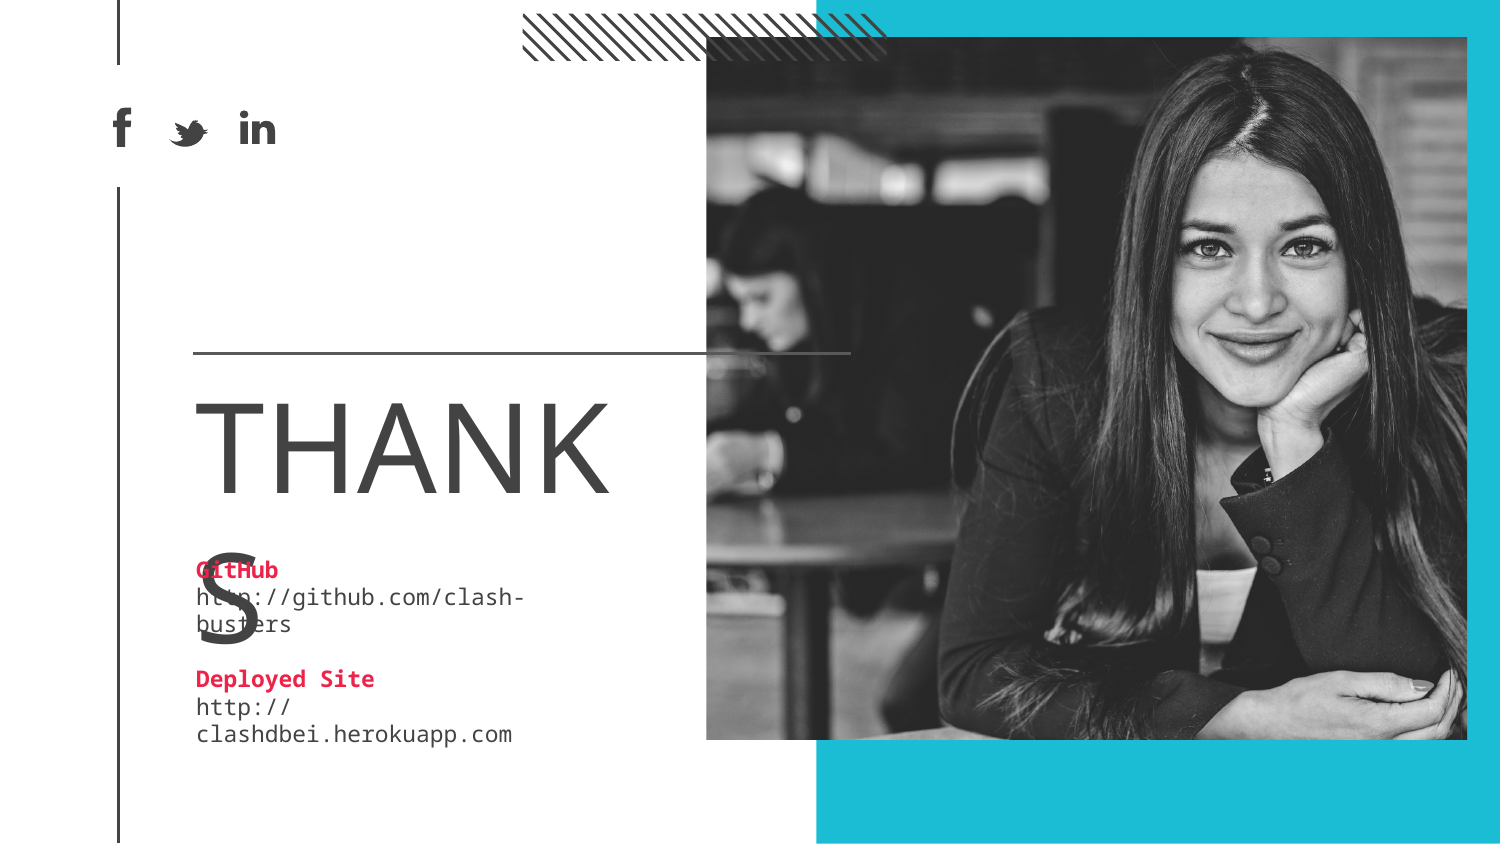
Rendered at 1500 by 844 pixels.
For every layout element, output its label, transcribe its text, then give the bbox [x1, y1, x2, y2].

title THANKS [180, 353, 661, 541]
picture [706, 37, 1468, 740]
text_box [240, 121, 248, 144]
text_box [169, 119, 209, 147]
subtitle GitHub http://github.com/clash-busters Deployed Site http://clashdbei.herokuapp.com [180, 540, 599, 658]
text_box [522, 13, 888, 62]
text_box [113, 107, 132, 147]
text_box [252, 120, 276, 144]
text_box [239, 110, 249, 119]
